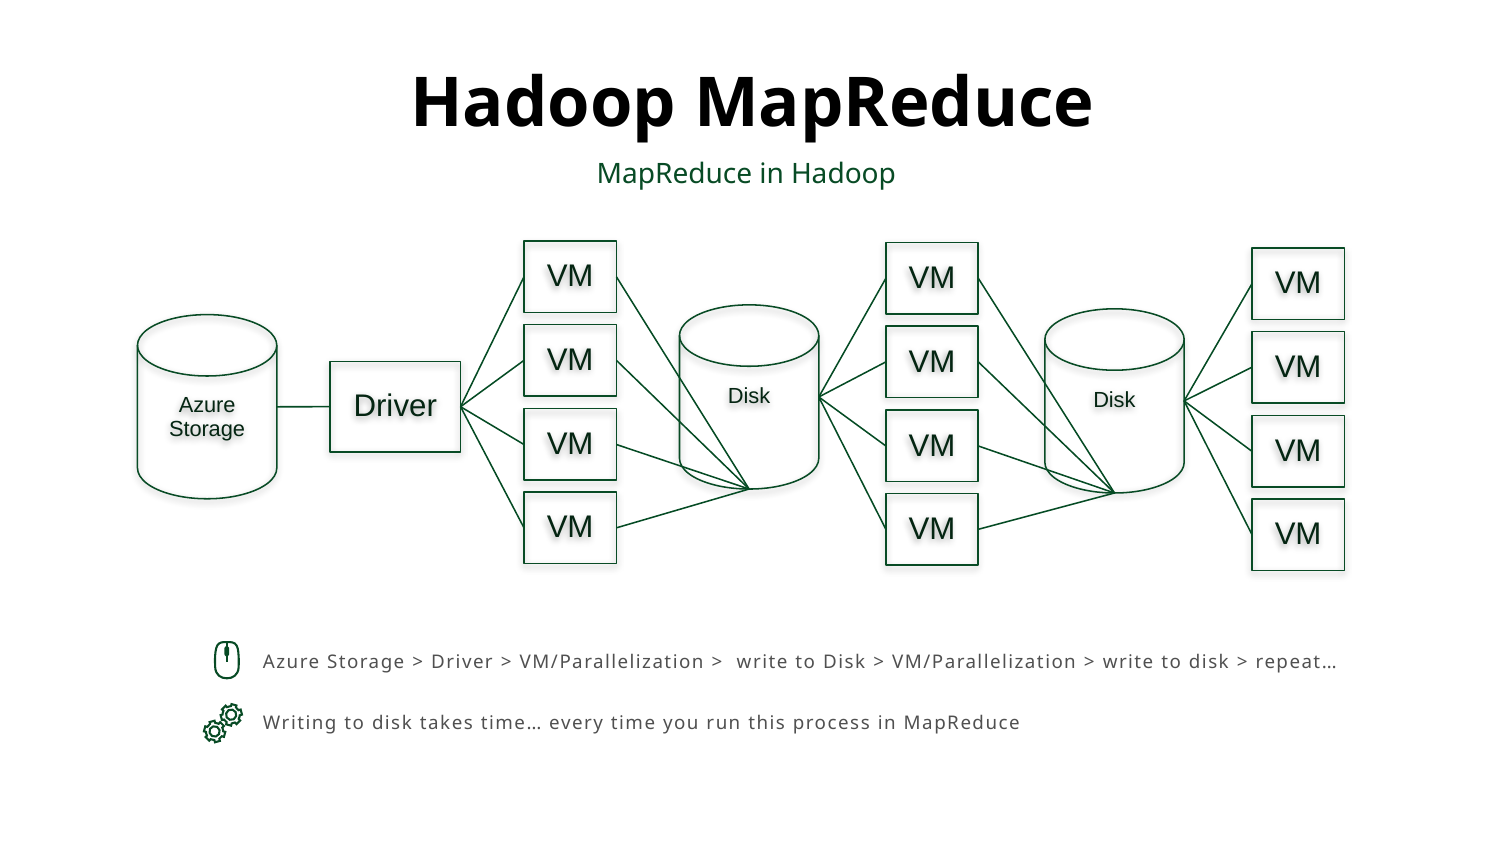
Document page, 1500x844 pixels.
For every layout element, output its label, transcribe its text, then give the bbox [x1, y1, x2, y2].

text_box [214, 641, 240, 679]
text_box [137, 240, 1345, 571]
text_box Azure Storage > Driver > VM/Parallelization > write to Disk > VM/Parallelization > write to disk > repeat… Writing to disk takes time… every time you run this process in MapReduce [248, 630, 1433, 742]
text_box MapReduce in Hadoop [132, 152, 1368, 198]
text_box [202, 706, 244, 740]
title Hadoop MapReduce [395, 43, 1433, 148]
